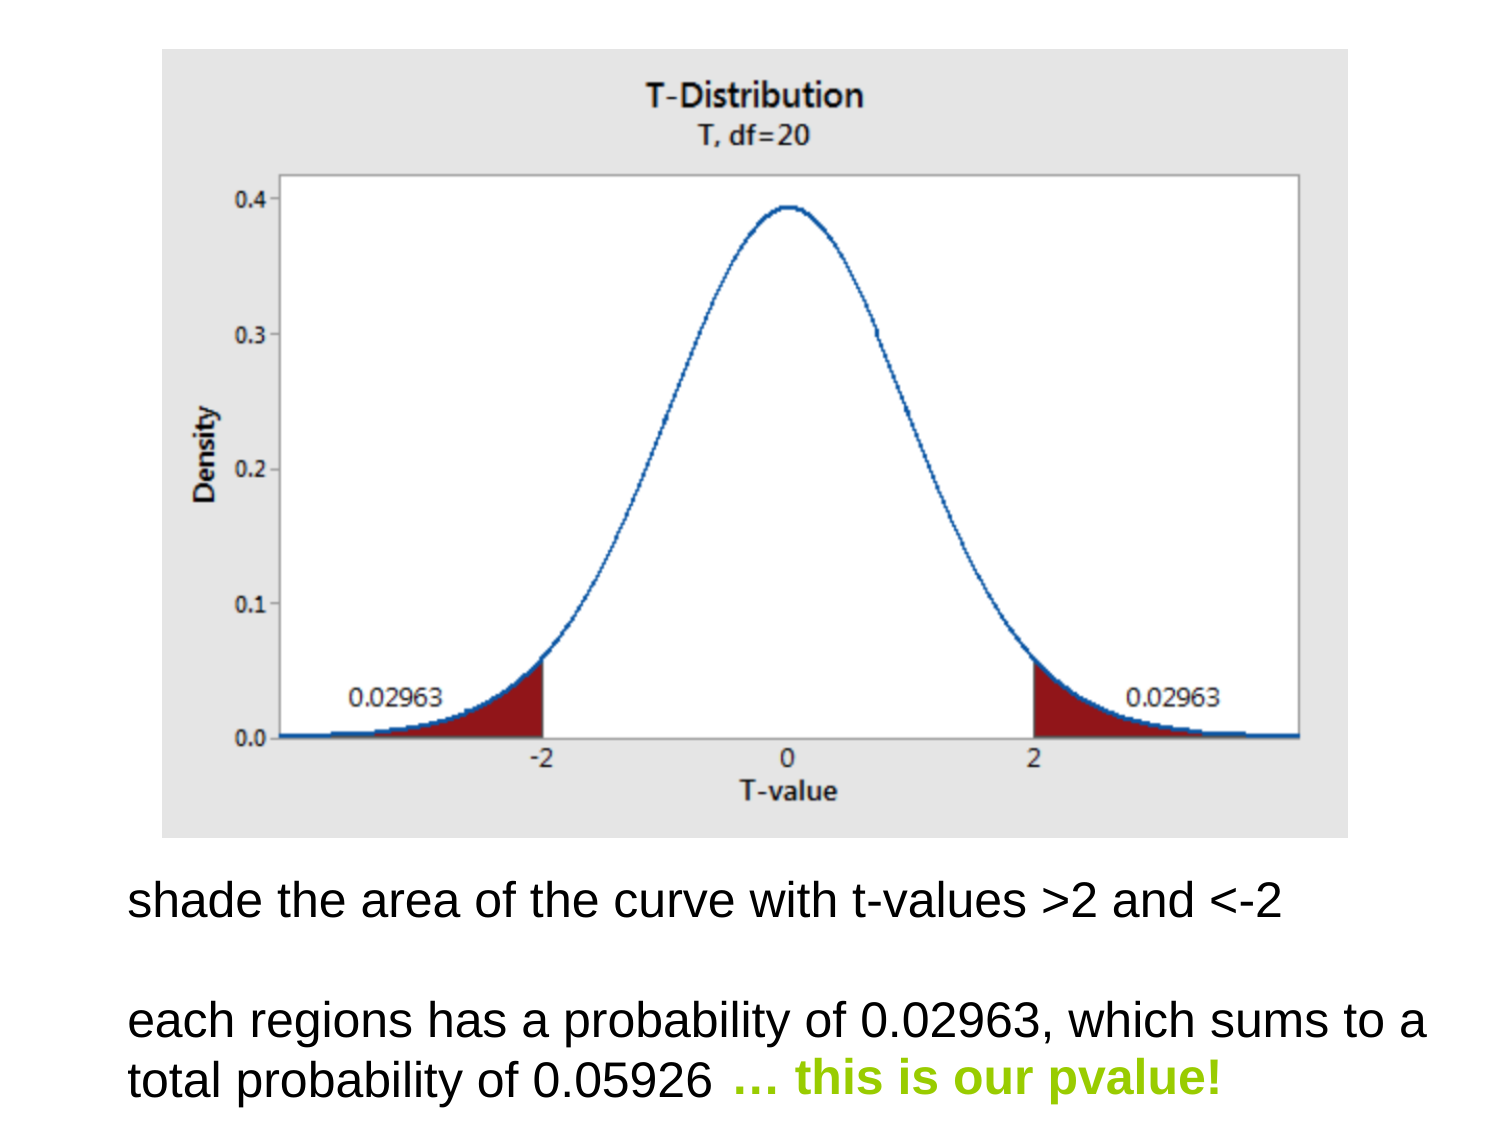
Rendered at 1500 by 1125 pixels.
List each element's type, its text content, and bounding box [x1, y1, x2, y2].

text_box … this is our pvalue! [702, 1037, 1239, 1112]
picture [162, 49, 1349, 838]
text_box shade the area of the curve with t-values >2 and <-2 each regions has a probability of 0.02963, which sums to a total probability of 0.05926 [112, 860, 1450, 1115]
